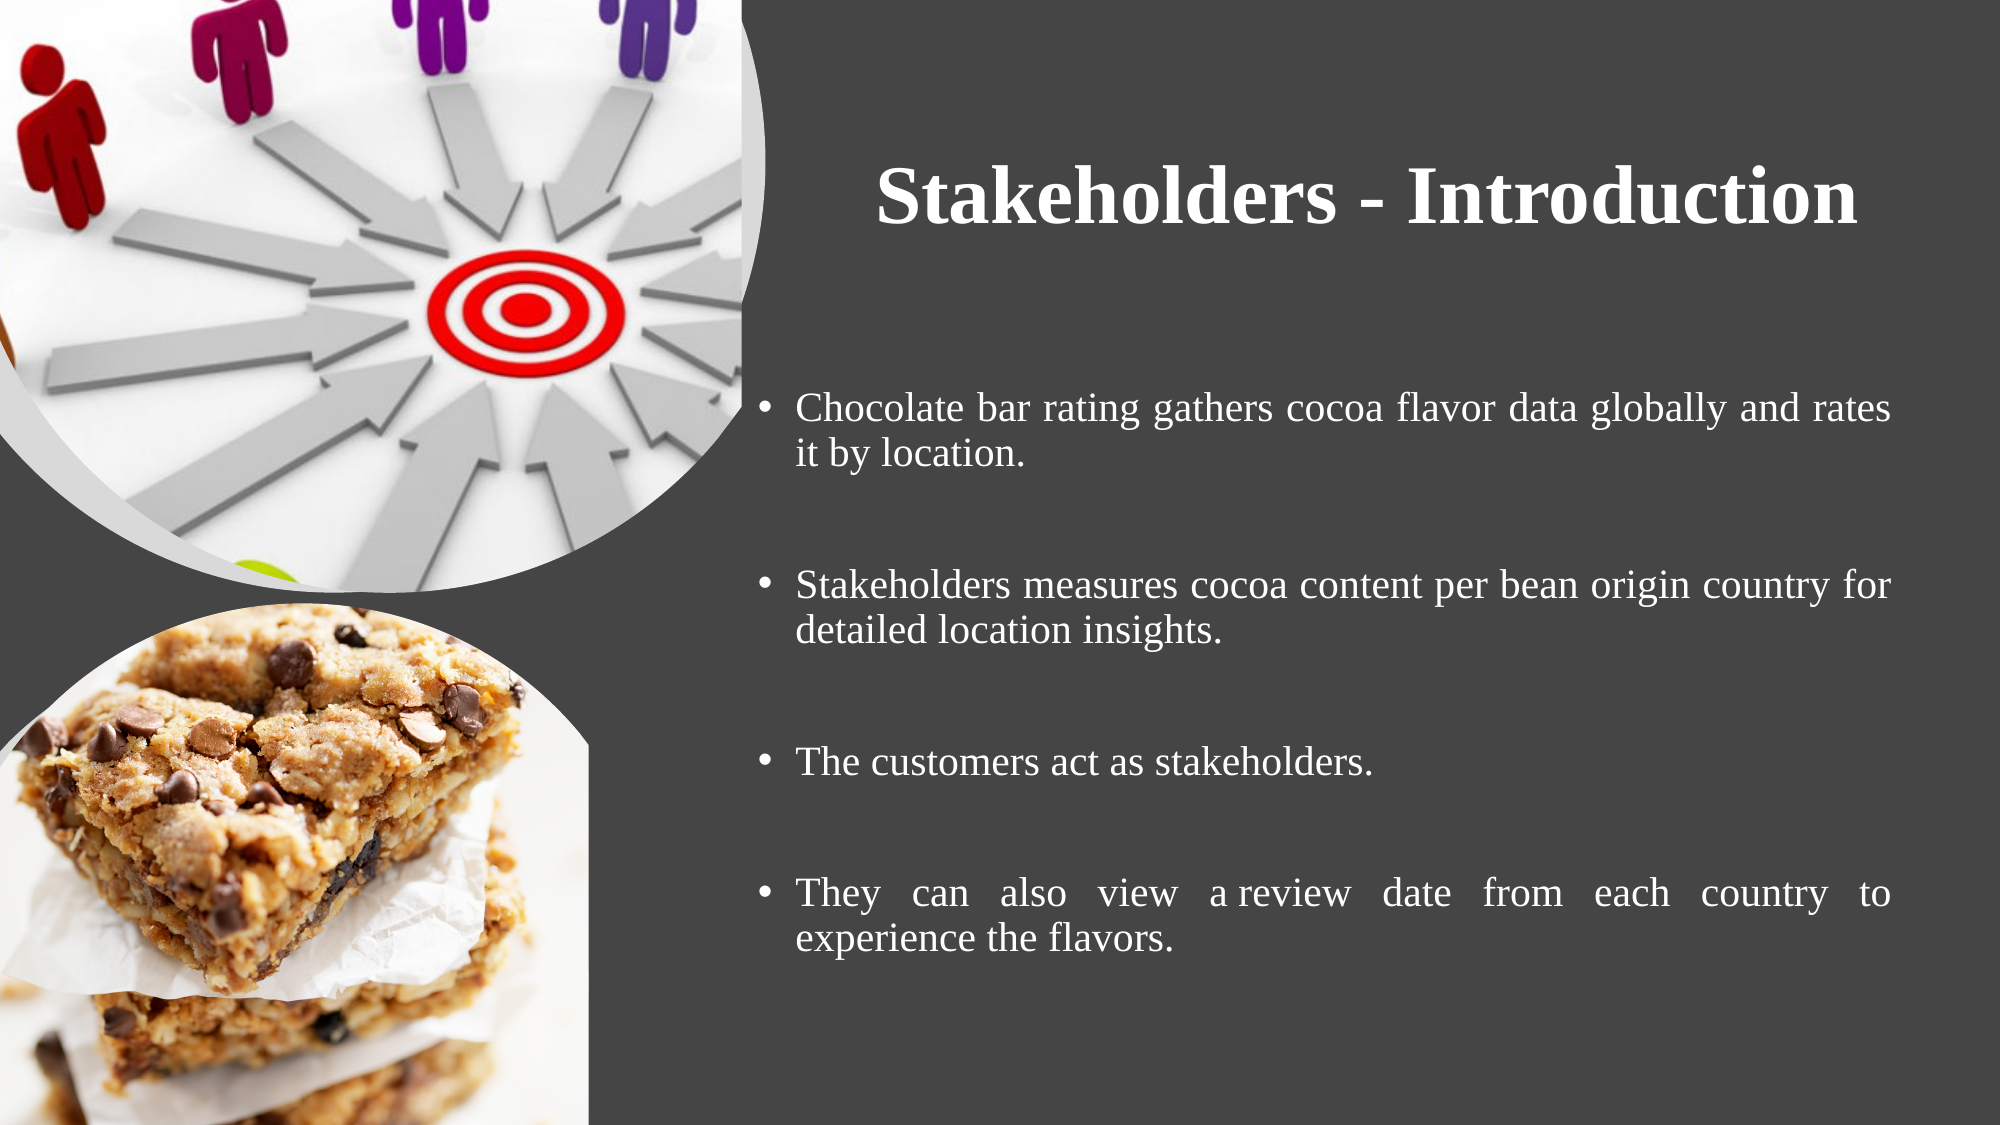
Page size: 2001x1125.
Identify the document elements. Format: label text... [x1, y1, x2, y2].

list Chocolate bar rating gathers cocoa flavor data globally and rates it by location. Stakeholders measures cocoa content per bean origin country for detailed location insights. The customers act as stakeholders. They can also view a review date from each country to experience the flavors. [742, 312, 1908, 946]
picture [0, 603, 589, 1125]
title Stakeholders - Introduction [859, 80, 1908, 312]
text_box [742, 18, 767, 306]
picture [0, 0, 742, 593]
